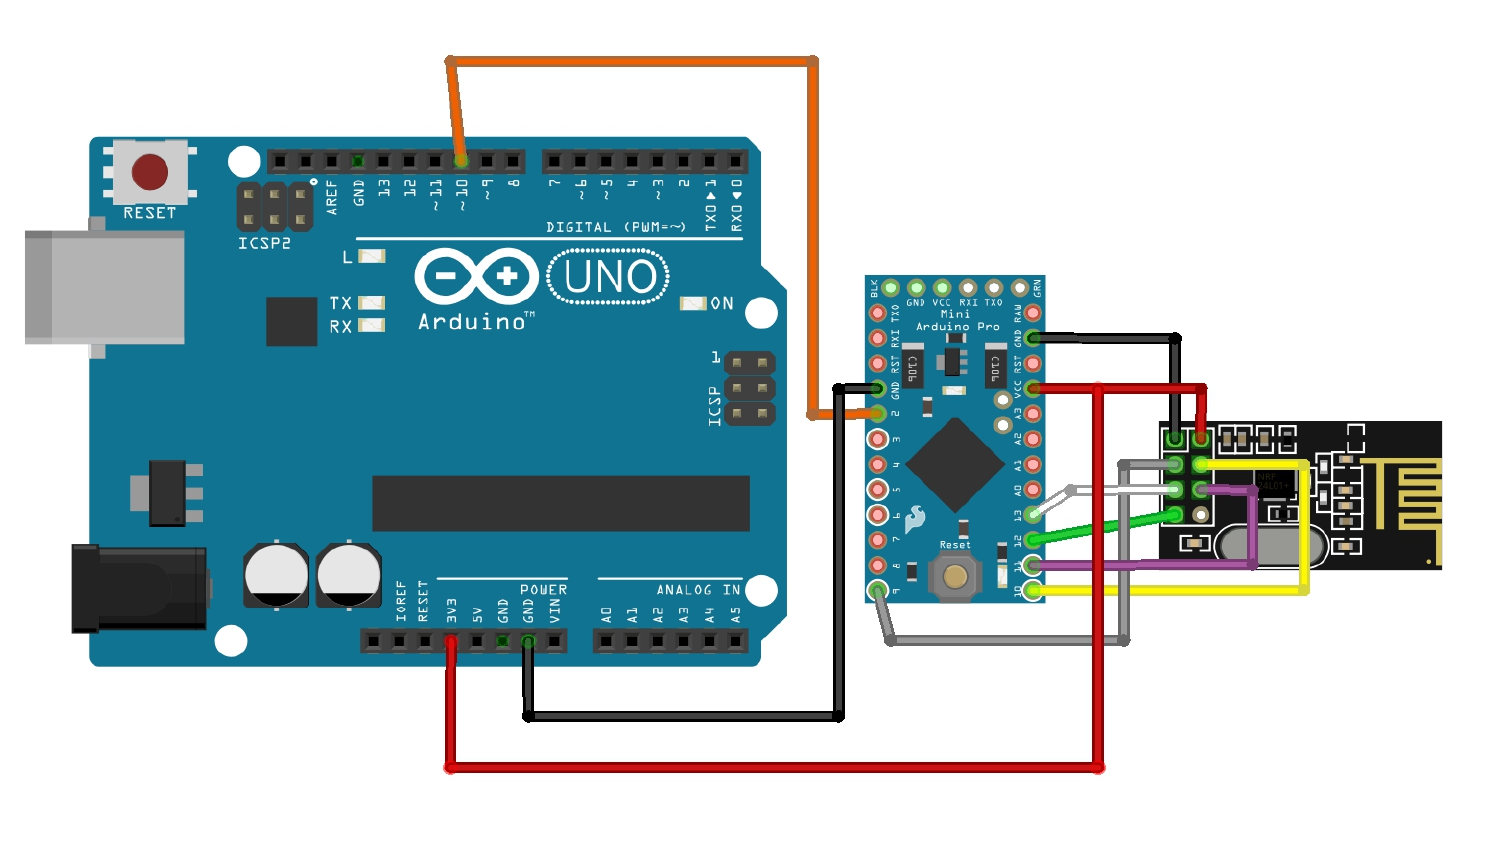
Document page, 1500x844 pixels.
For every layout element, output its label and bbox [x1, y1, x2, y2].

picture [24, 49, 1443, 790]
